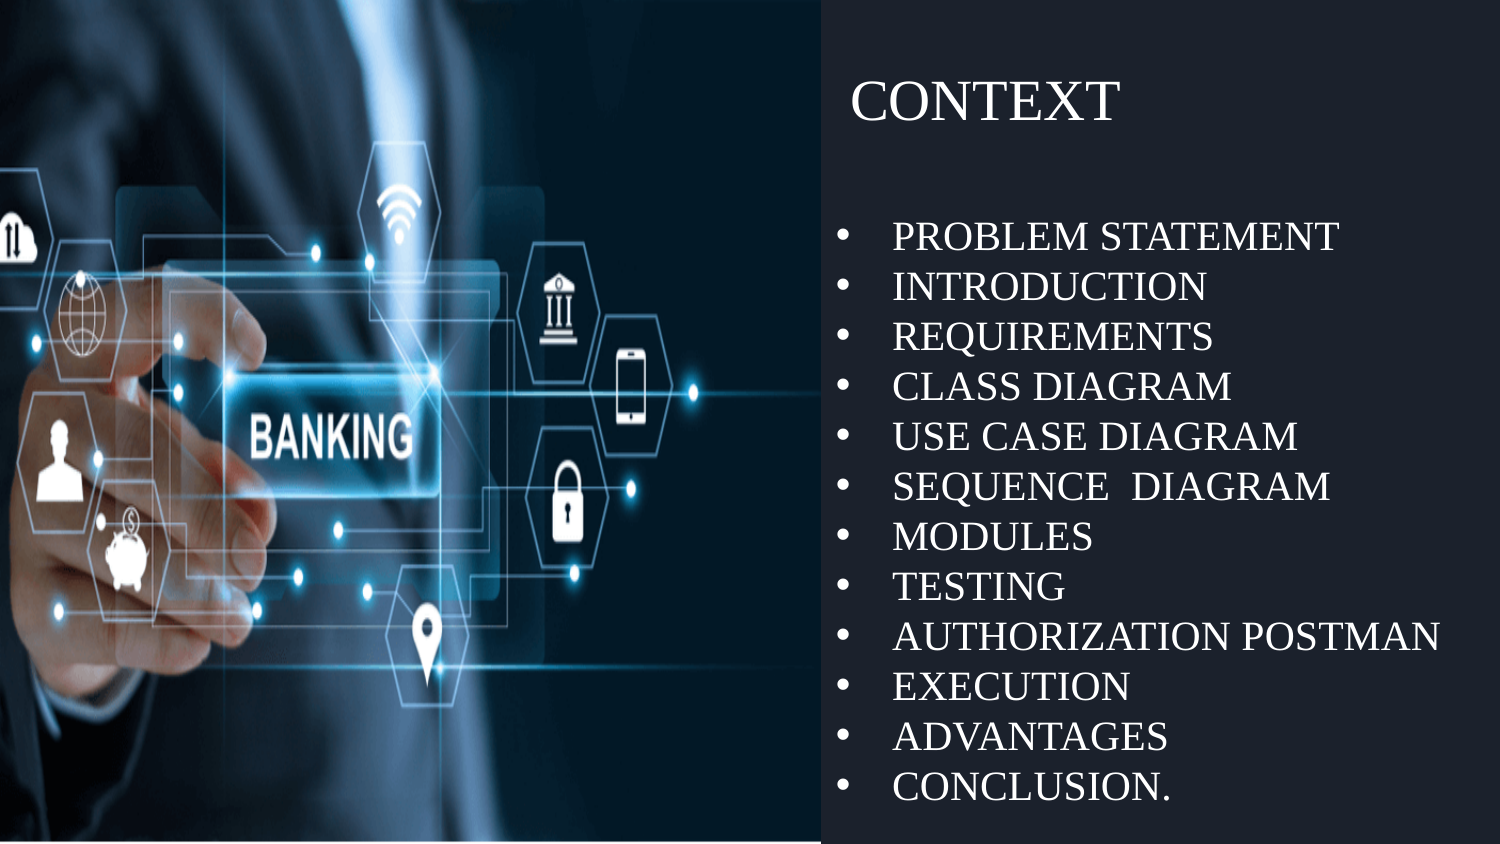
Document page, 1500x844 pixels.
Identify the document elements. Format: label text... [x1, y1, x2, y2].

picture [0, 0, 1127, 844]
text_box PROBLEM STATEMENT INTRODUCTION REQUIREMENTS CLASS DIAGRAM USE CASE DIAGRAM SEQUENCE DIAGRAM MODULES TESTING AUTHORIZATION POSTMAN EXECUTION ADVANTAGES CONCLUSION. [826, 201, 1500, 817]
text_box CONTEXT [835, 54, 1500, 140]
